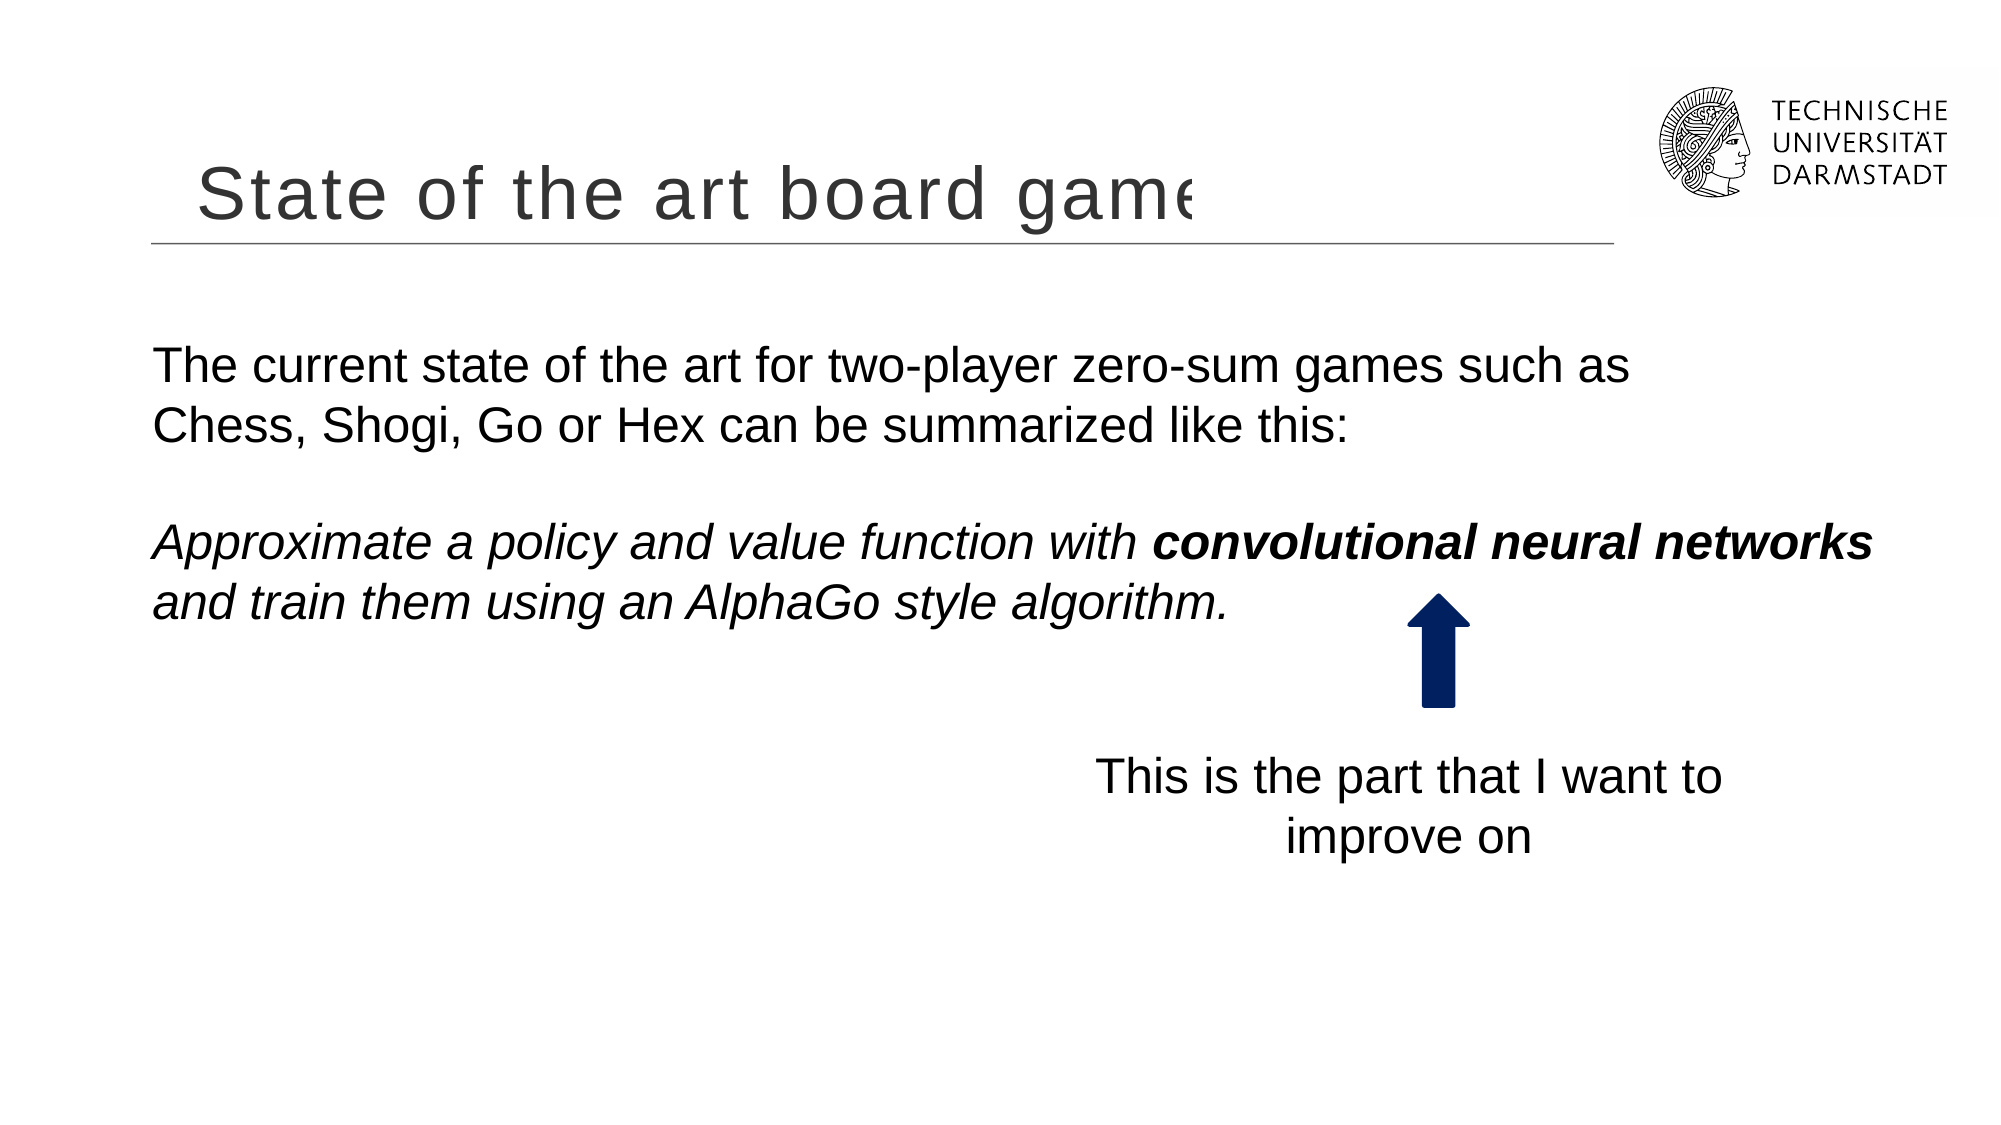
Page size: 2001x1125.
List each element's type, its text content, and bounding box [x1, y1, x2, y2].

text_box This is the part that I want to improve on [1070, 736, 1749, 871]
text_box Approximate a policy and value function with convolutional neural networks and train them using an AlphaGo style algorithm. [137, 501, 1969, 637]
text_box The current state of the art for two-player zero-sum games such as Chess, Shogi, Go or Hex can be summarized like this: [137, 325, 1816, 460]
text_box [1407, 593, 1470, 708]
title State of the art board game AI [196, 161, 1757, 186]
